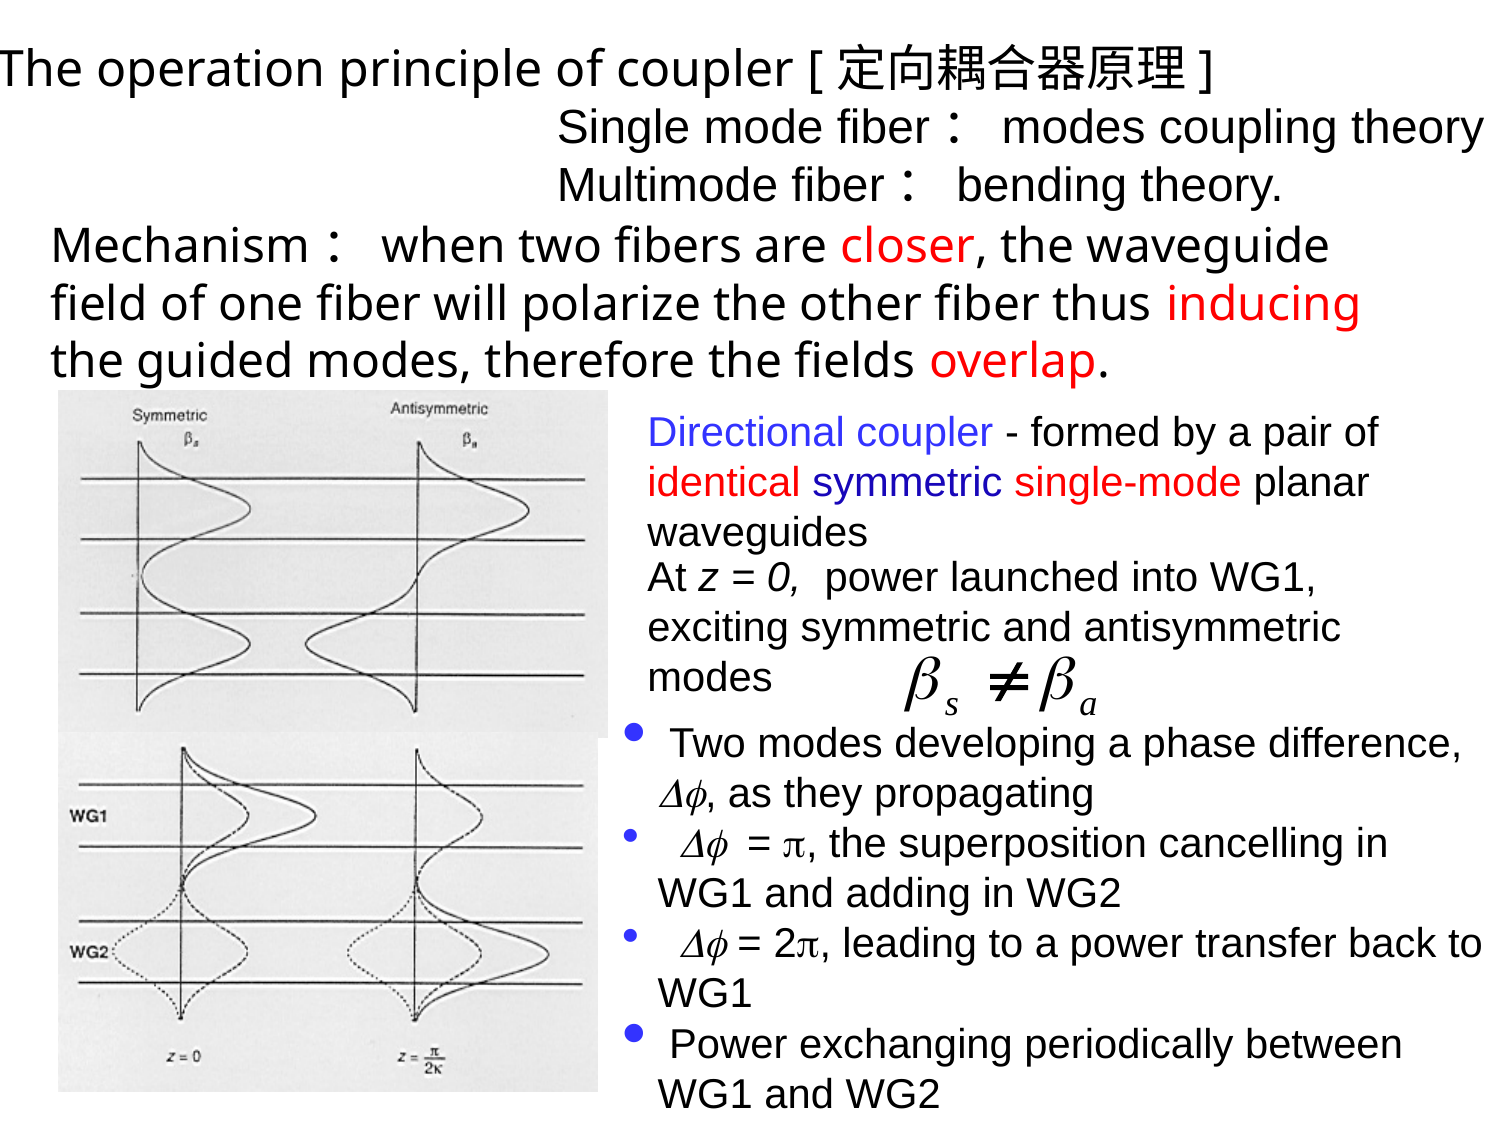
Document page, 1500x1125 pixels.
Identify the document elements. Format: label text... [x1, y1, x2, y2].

text_box At z = 0, power launched into WG1, exciting symmetric and antisymmetric modes [632, 542, 1407, 708]
picture [58, 390, 608, 1093]
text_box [892, 637, 1110, 732]
text_box Mechanism：when two fibers are closer, the waveguide field of one fiber will polarize the other fiber thus inducing the guided modes, therefore the fields overlap. [35, 207, 1454, 395]
text_box Single mode fiber：modes coupling theory； Multimode fiber：bending theory. [542, 88, 1500, 219]
text_box Directional coupler - formed by a pair of identical symmetric single-mode planar waveguides [632, 396, 1478, 562]
text_box Two modes developing a phase difference, Df, as they propagating Df = p, the superposition cancelling in WG1 and adding in WG2 Df = 2p, leading to a power transfer back to WG1 Power exchanging periodically between WG1 and WG2 [607, 708, 1500, 1124]
text_box The operation principle of coupler [定向耦合器原理] [0, 28, 1230, 104]
